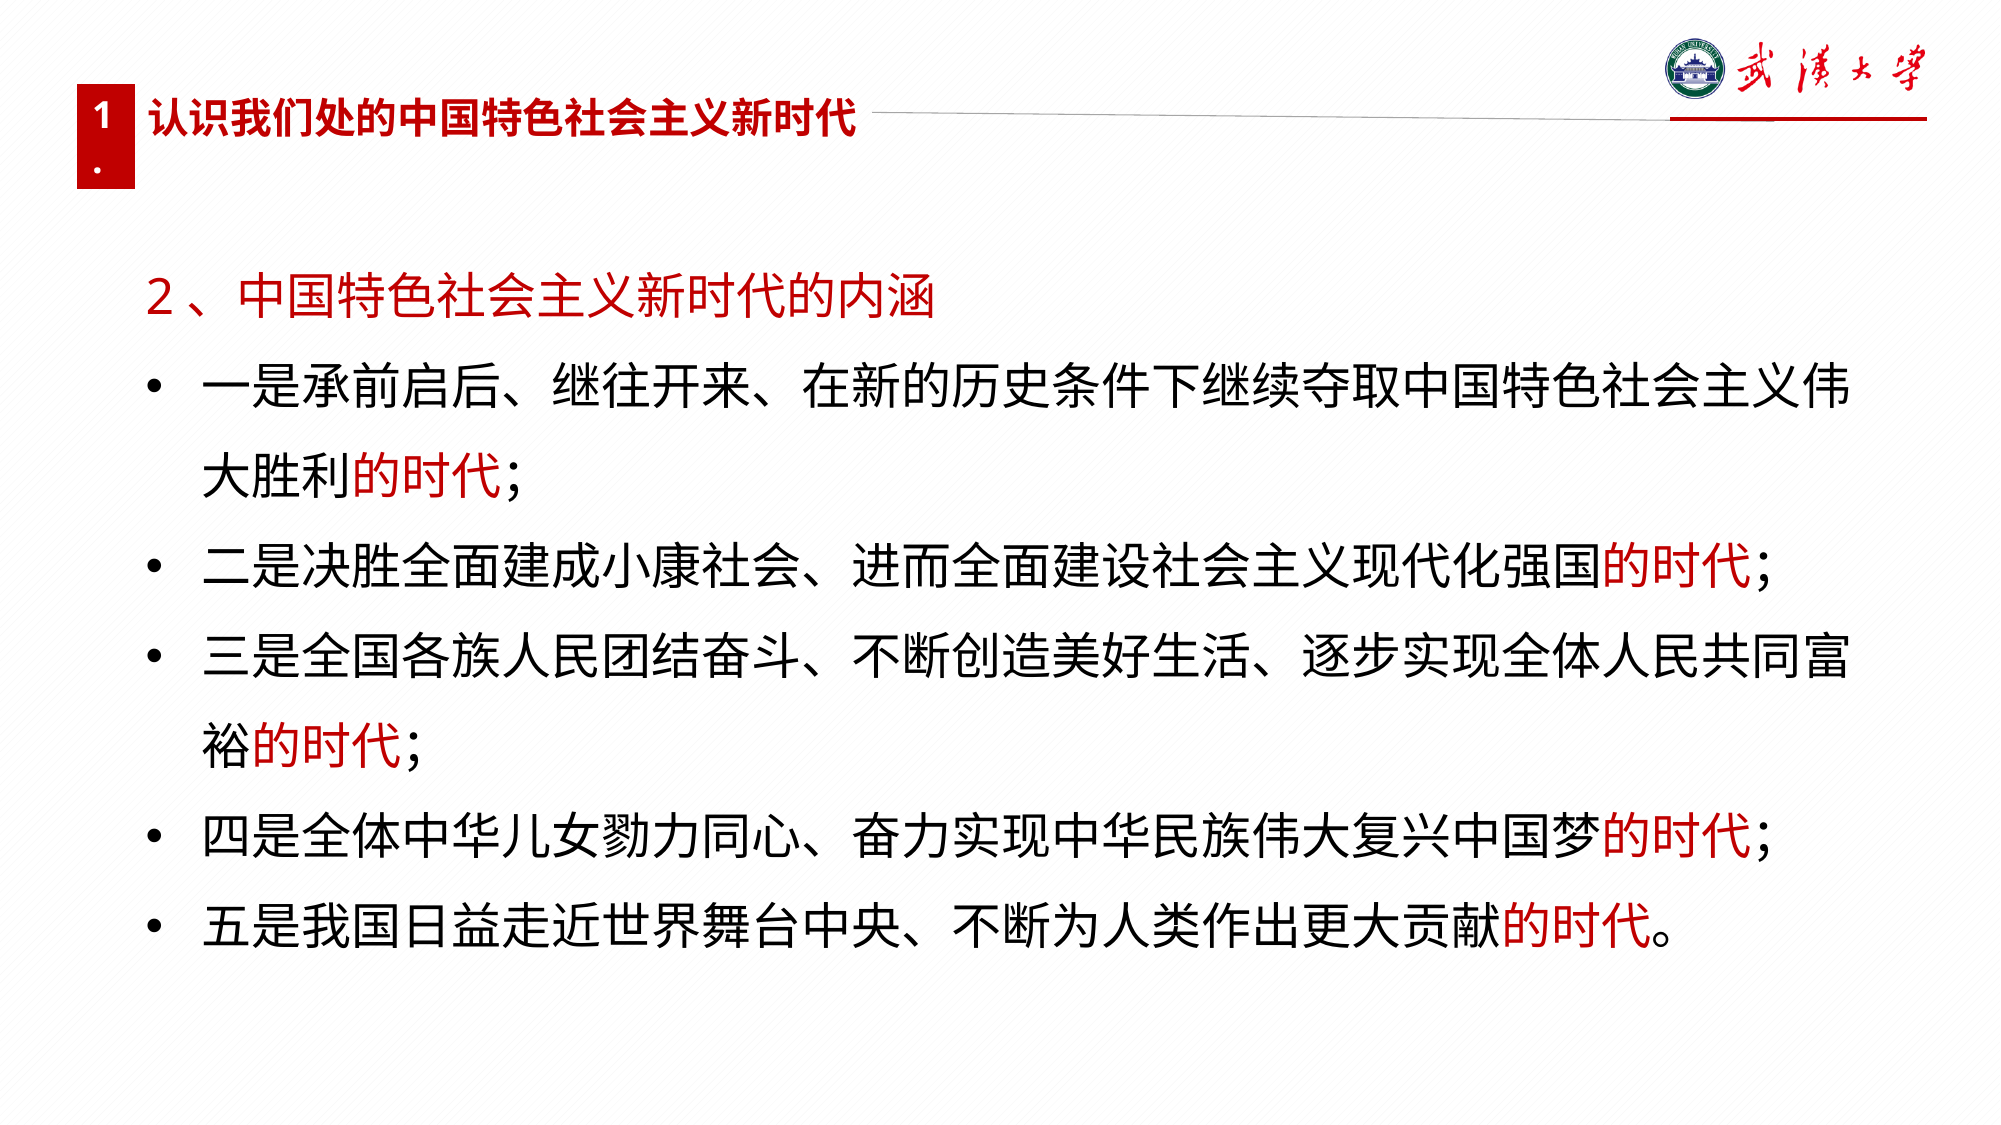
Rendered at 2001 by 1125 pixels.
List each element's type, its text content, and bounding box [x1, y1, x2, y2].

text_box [872, 112, 1775, 122]
text_box 认识我们处的中国特色社会主义新时代 [135, 84, 872, 149]
picture [1665, 38, 1925, 99]
text_box 1. [77, 84, 135, 189]
text_box 2、中国特色社会主义新时代的内涵 一是承前启后、继往开来、在新的历史条件下继续夺取中国特色社会主义伟大胜利的时代； 二是决胜全面建成小康社会、进而全面建设社会主义现代化强国的时代； 三是全国各族人民团结奋斗、不断创造美好生活、逐步实现全体人民共同富裕的时代； 四是全体中华儿女勠力同心、奋力实现中华民族伟大复兴中国梦的时代； 五是我国日益走近世界舞台中央、不断为人类作出更大贡献的时代。 [130, 227, 1869, 963]
